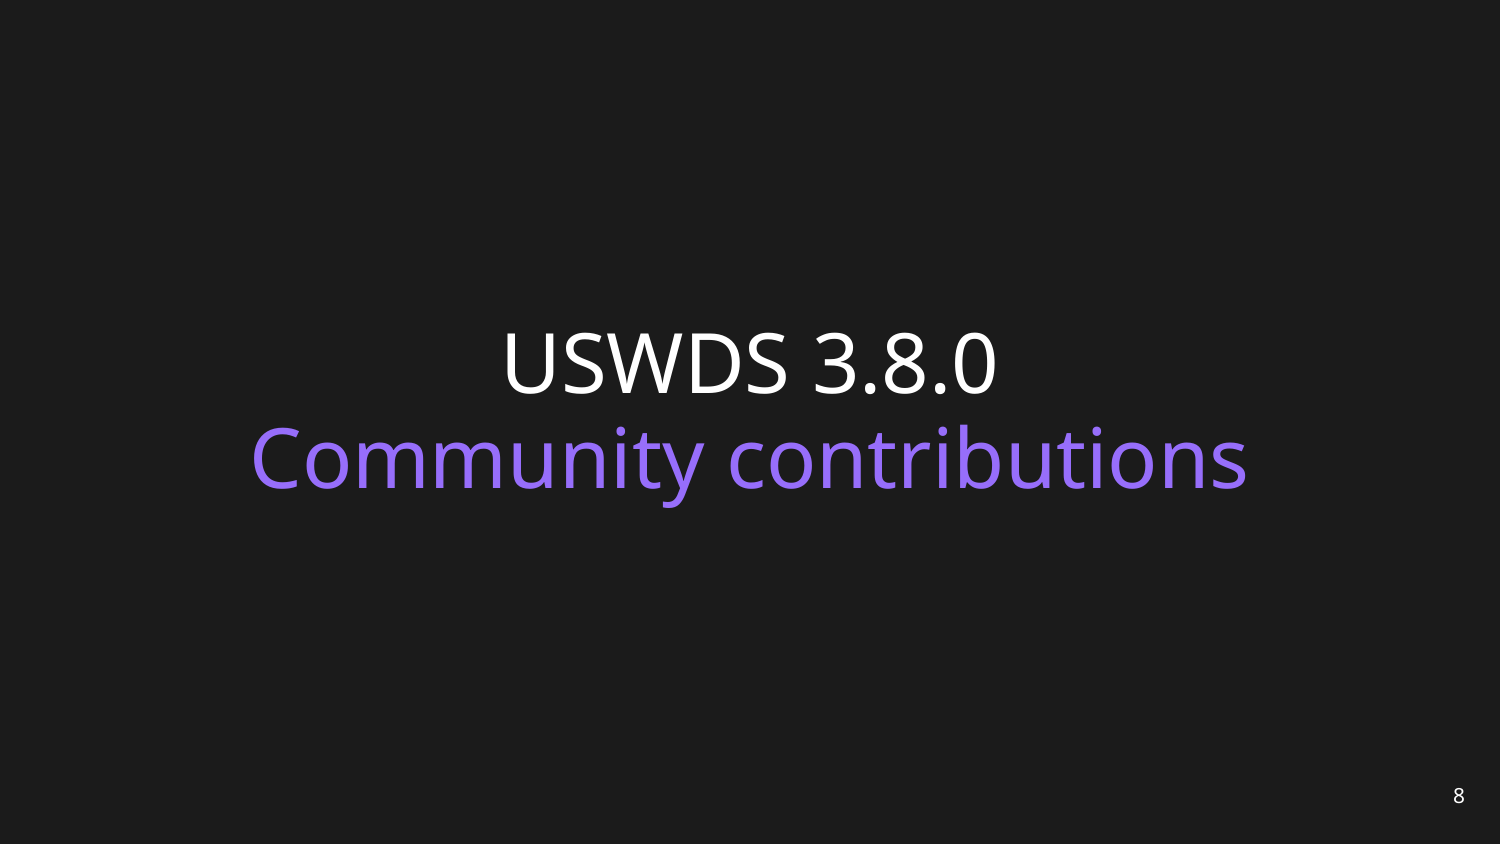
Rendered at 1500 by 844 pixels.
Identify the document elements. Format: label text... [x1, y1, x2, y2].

title USWDS 3.8.0 Community contributions [51, 72, 1449, 753]
slide_number 8 [1389, 764, 1480, 830]
